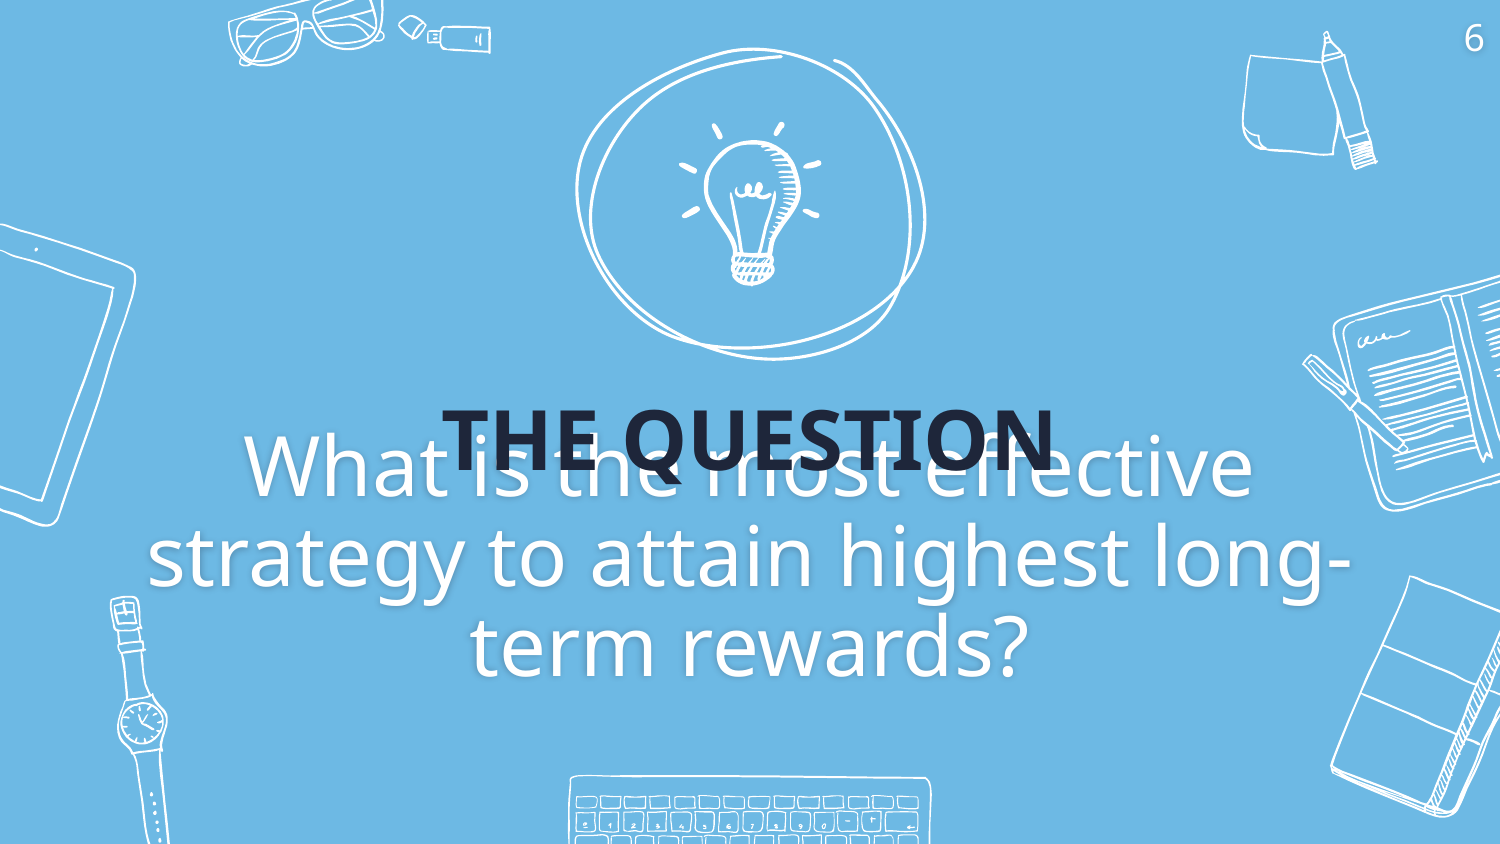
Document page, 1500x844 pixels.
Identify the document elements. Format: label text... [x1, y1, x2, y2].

text_box [681, 206, 700, 219]
text_box [802, 208, 820, 219]
text_box [803, 160, 822, 169]
text_box [703, 140, 801, 287]
text_box [576, 49, 925, 360]
slide_number 6 [1435, 0, 1500, 53]
title What is the most effective strategy to attain highest long-term rewards? [103, 557, 1397, 710]
text_box [679, 162, 697, 174]
text_box [711, 123, 723, 140]
text_box [773, 121, 785, 137]
subtitle THE QUESTION [225, 357, 1275, 487]
